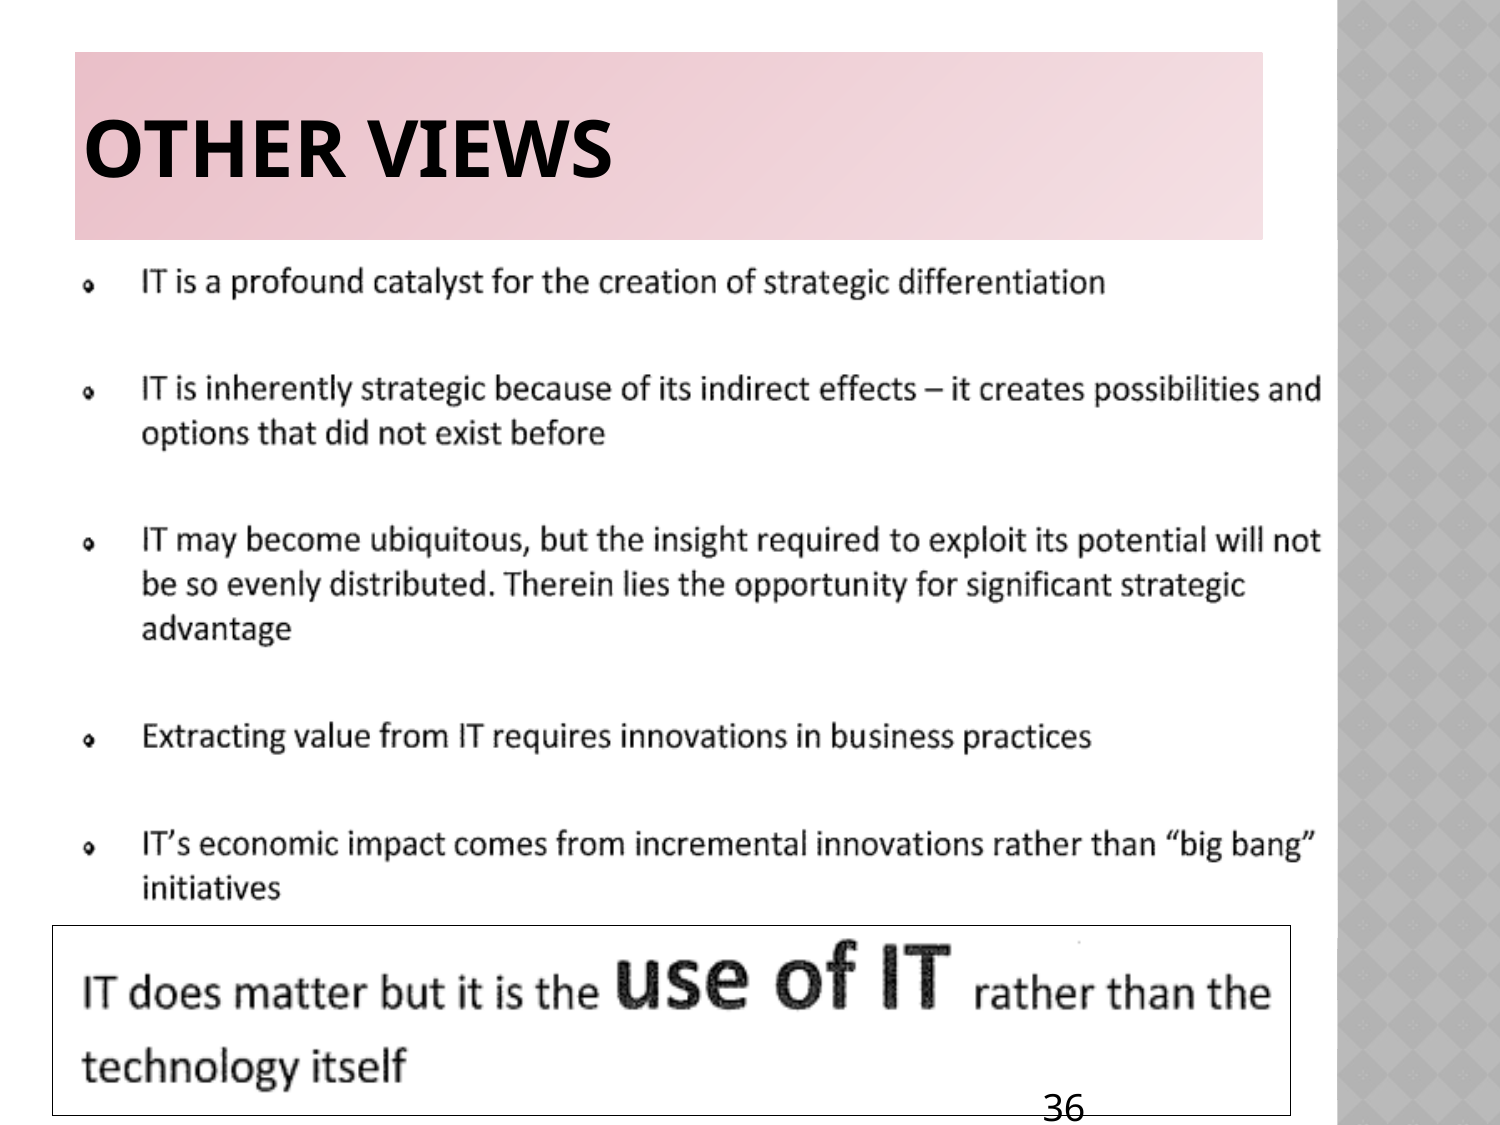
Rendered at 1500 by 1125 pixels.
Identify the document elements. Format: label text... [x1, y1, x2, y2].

title Other views [75, 52, 1263, 237]
picture [35, 239, 1339, 1117]
